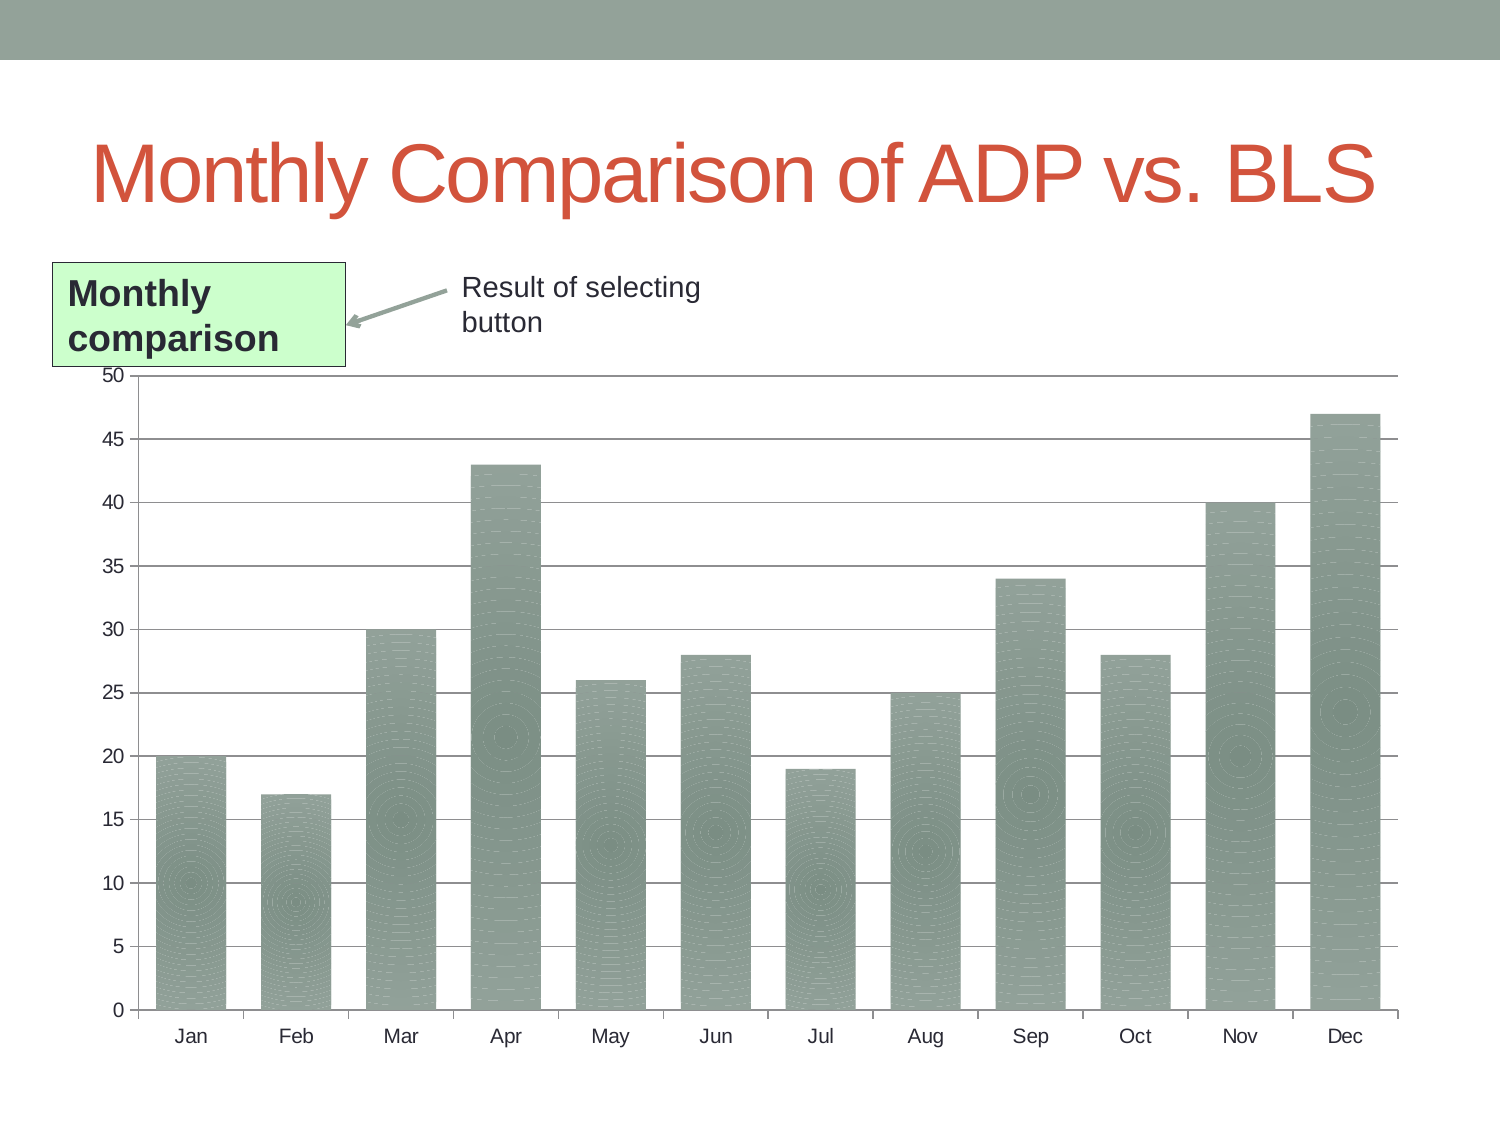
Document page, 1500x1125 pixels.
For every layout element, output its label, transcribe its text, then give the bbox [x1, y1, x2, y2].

chart [74, 349, 1426, 1063]
text_box Result of selecting button [446, 260, 731, 346]
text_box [345, 290, 448, 326]
title Monthly Comparison of ADP vs. BLS [75, 87, 1425, 250]
text_box Monthly comparison [52, 262, 346, 367]
